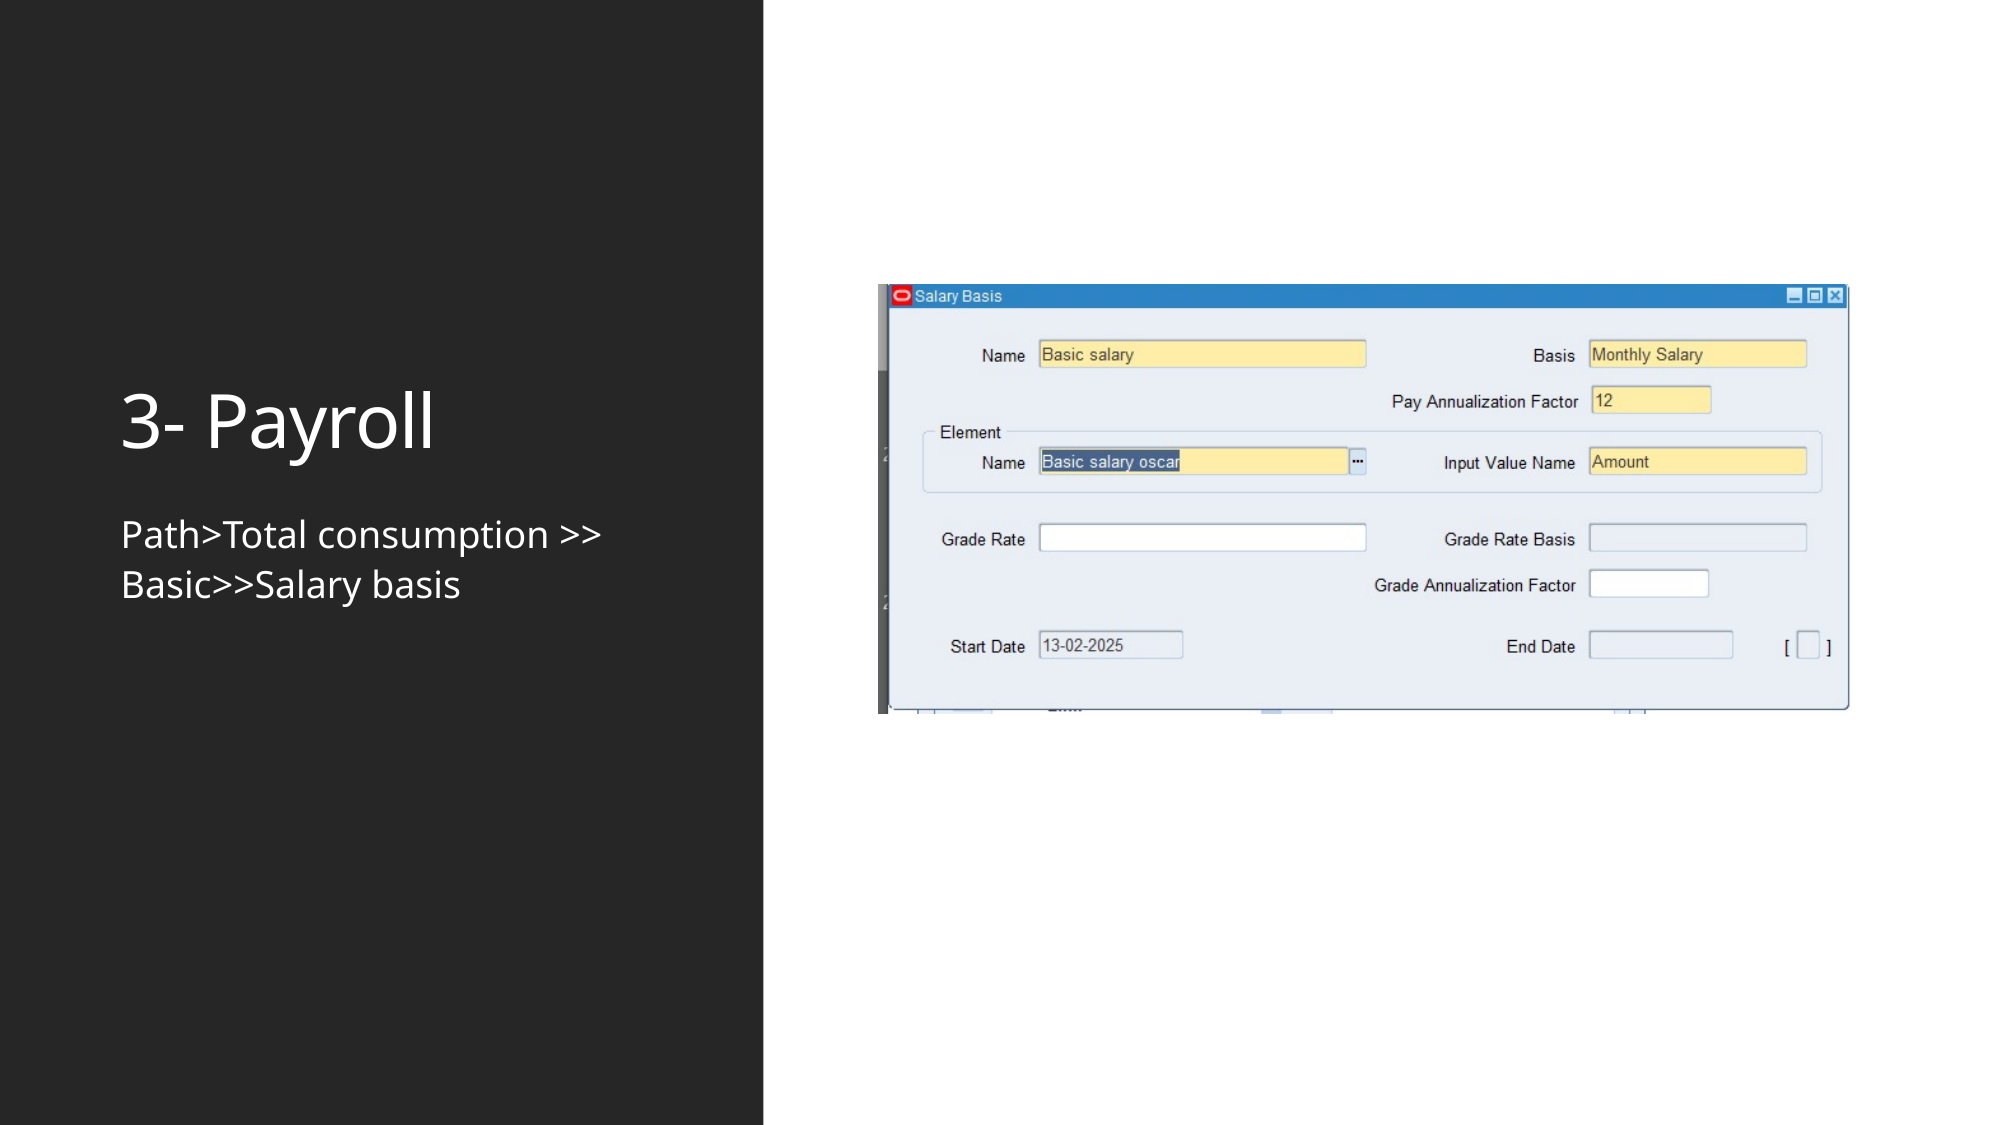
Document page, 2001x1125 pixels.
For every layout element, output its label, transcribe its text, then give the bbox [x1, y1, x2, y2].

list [878, 284, 1852, 714]
title 3- Payroll [105, 128, 683, 473]
list Path>Total consumption >> Basic>>Salary basis [105, 499, 683, 1002]
